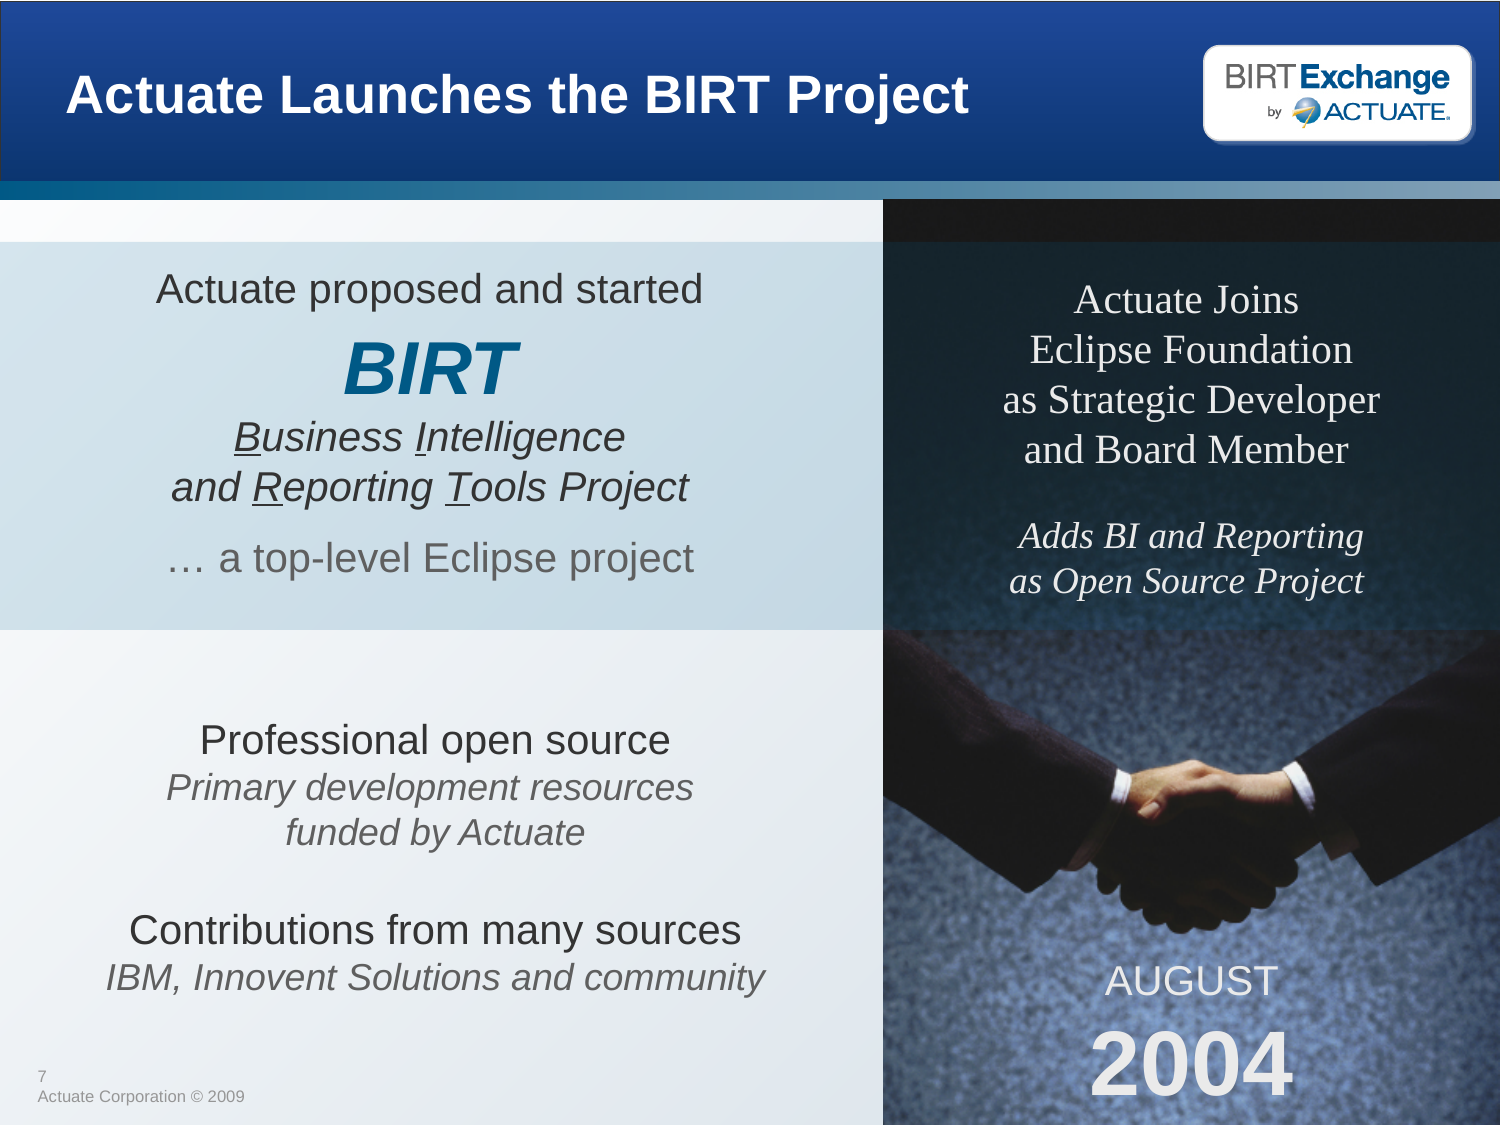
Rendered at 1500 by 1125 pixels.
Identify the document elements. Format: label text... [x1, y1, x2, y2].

text_box Actuate proposed and started BIRT Business Intelligence and Reporting Tools Project … a top-level Eclipse project [38, 254, 822, 612]
picture [1225, 63, 1450, 129]
text_box [0, 241, 877, 630]
text_box Professional open source Primary development resources funded by Actuate Contributions from many sources IBM, Innovent Solutions and community [22, 705, 849, 1061]
title Actuate Launches the BIRT Project [50, 8, 1186, 175]
picture [883, 198, 1500, 1125]
